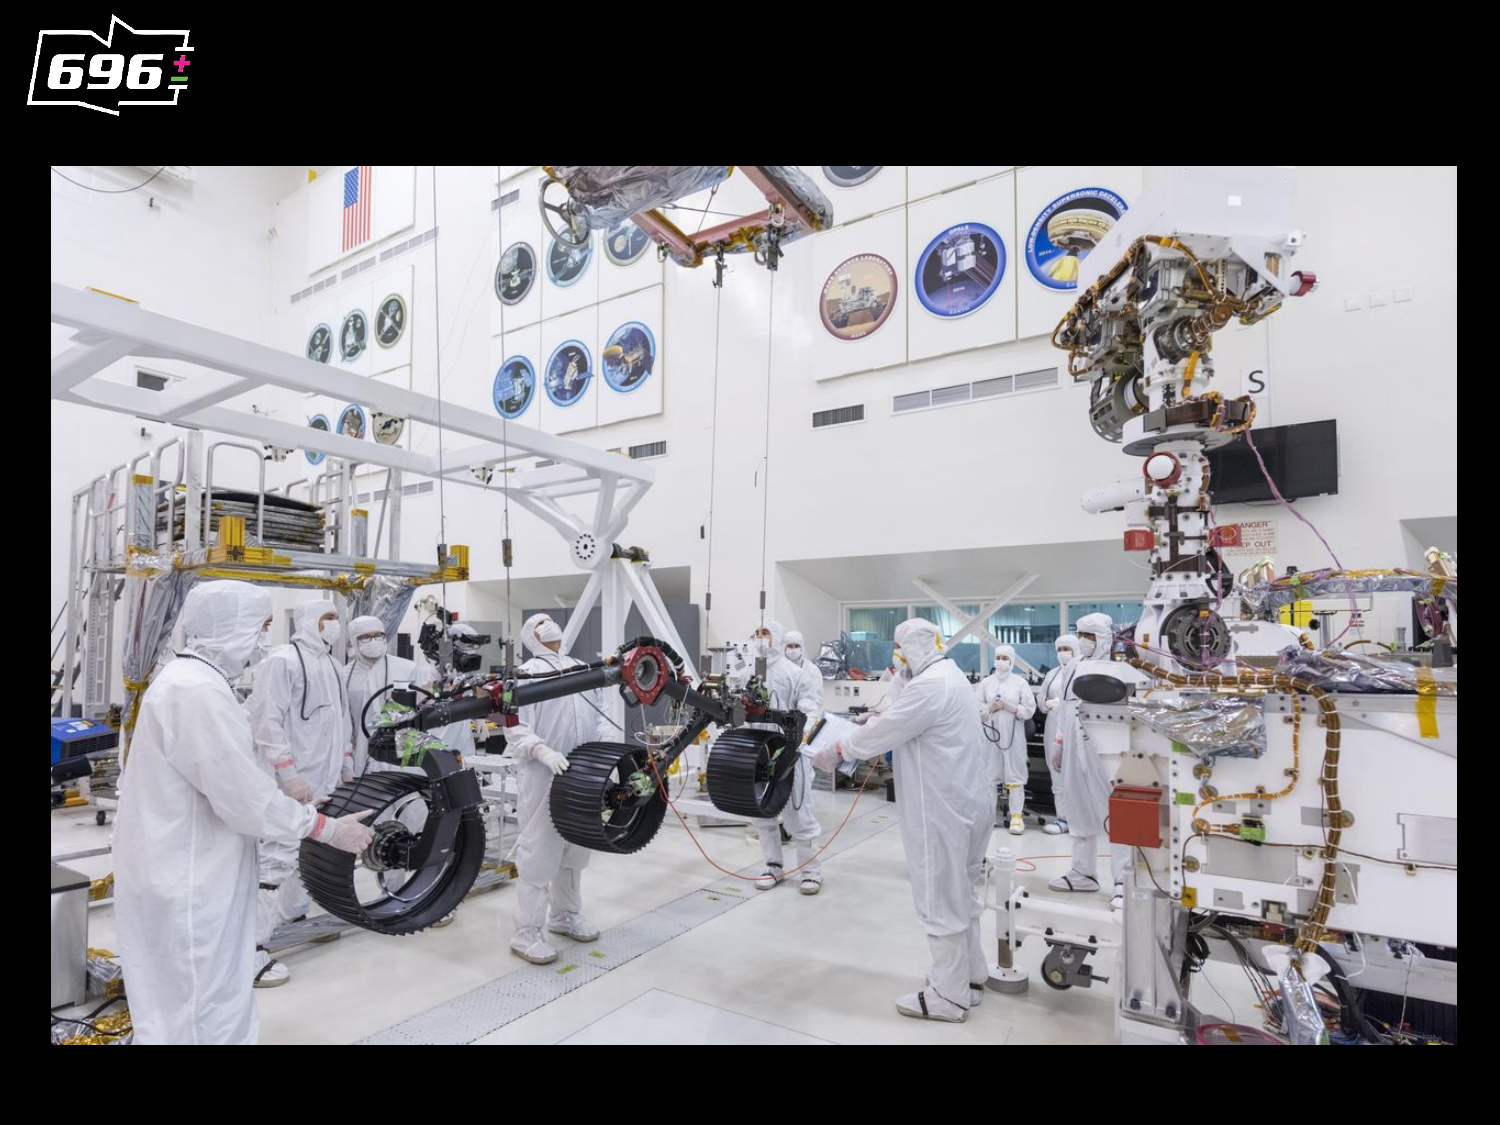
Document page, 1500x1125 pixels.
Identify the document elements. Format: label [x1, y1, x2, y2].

picture [0, 5, 225, 132]
list [50, 166, 1457, 1046]
